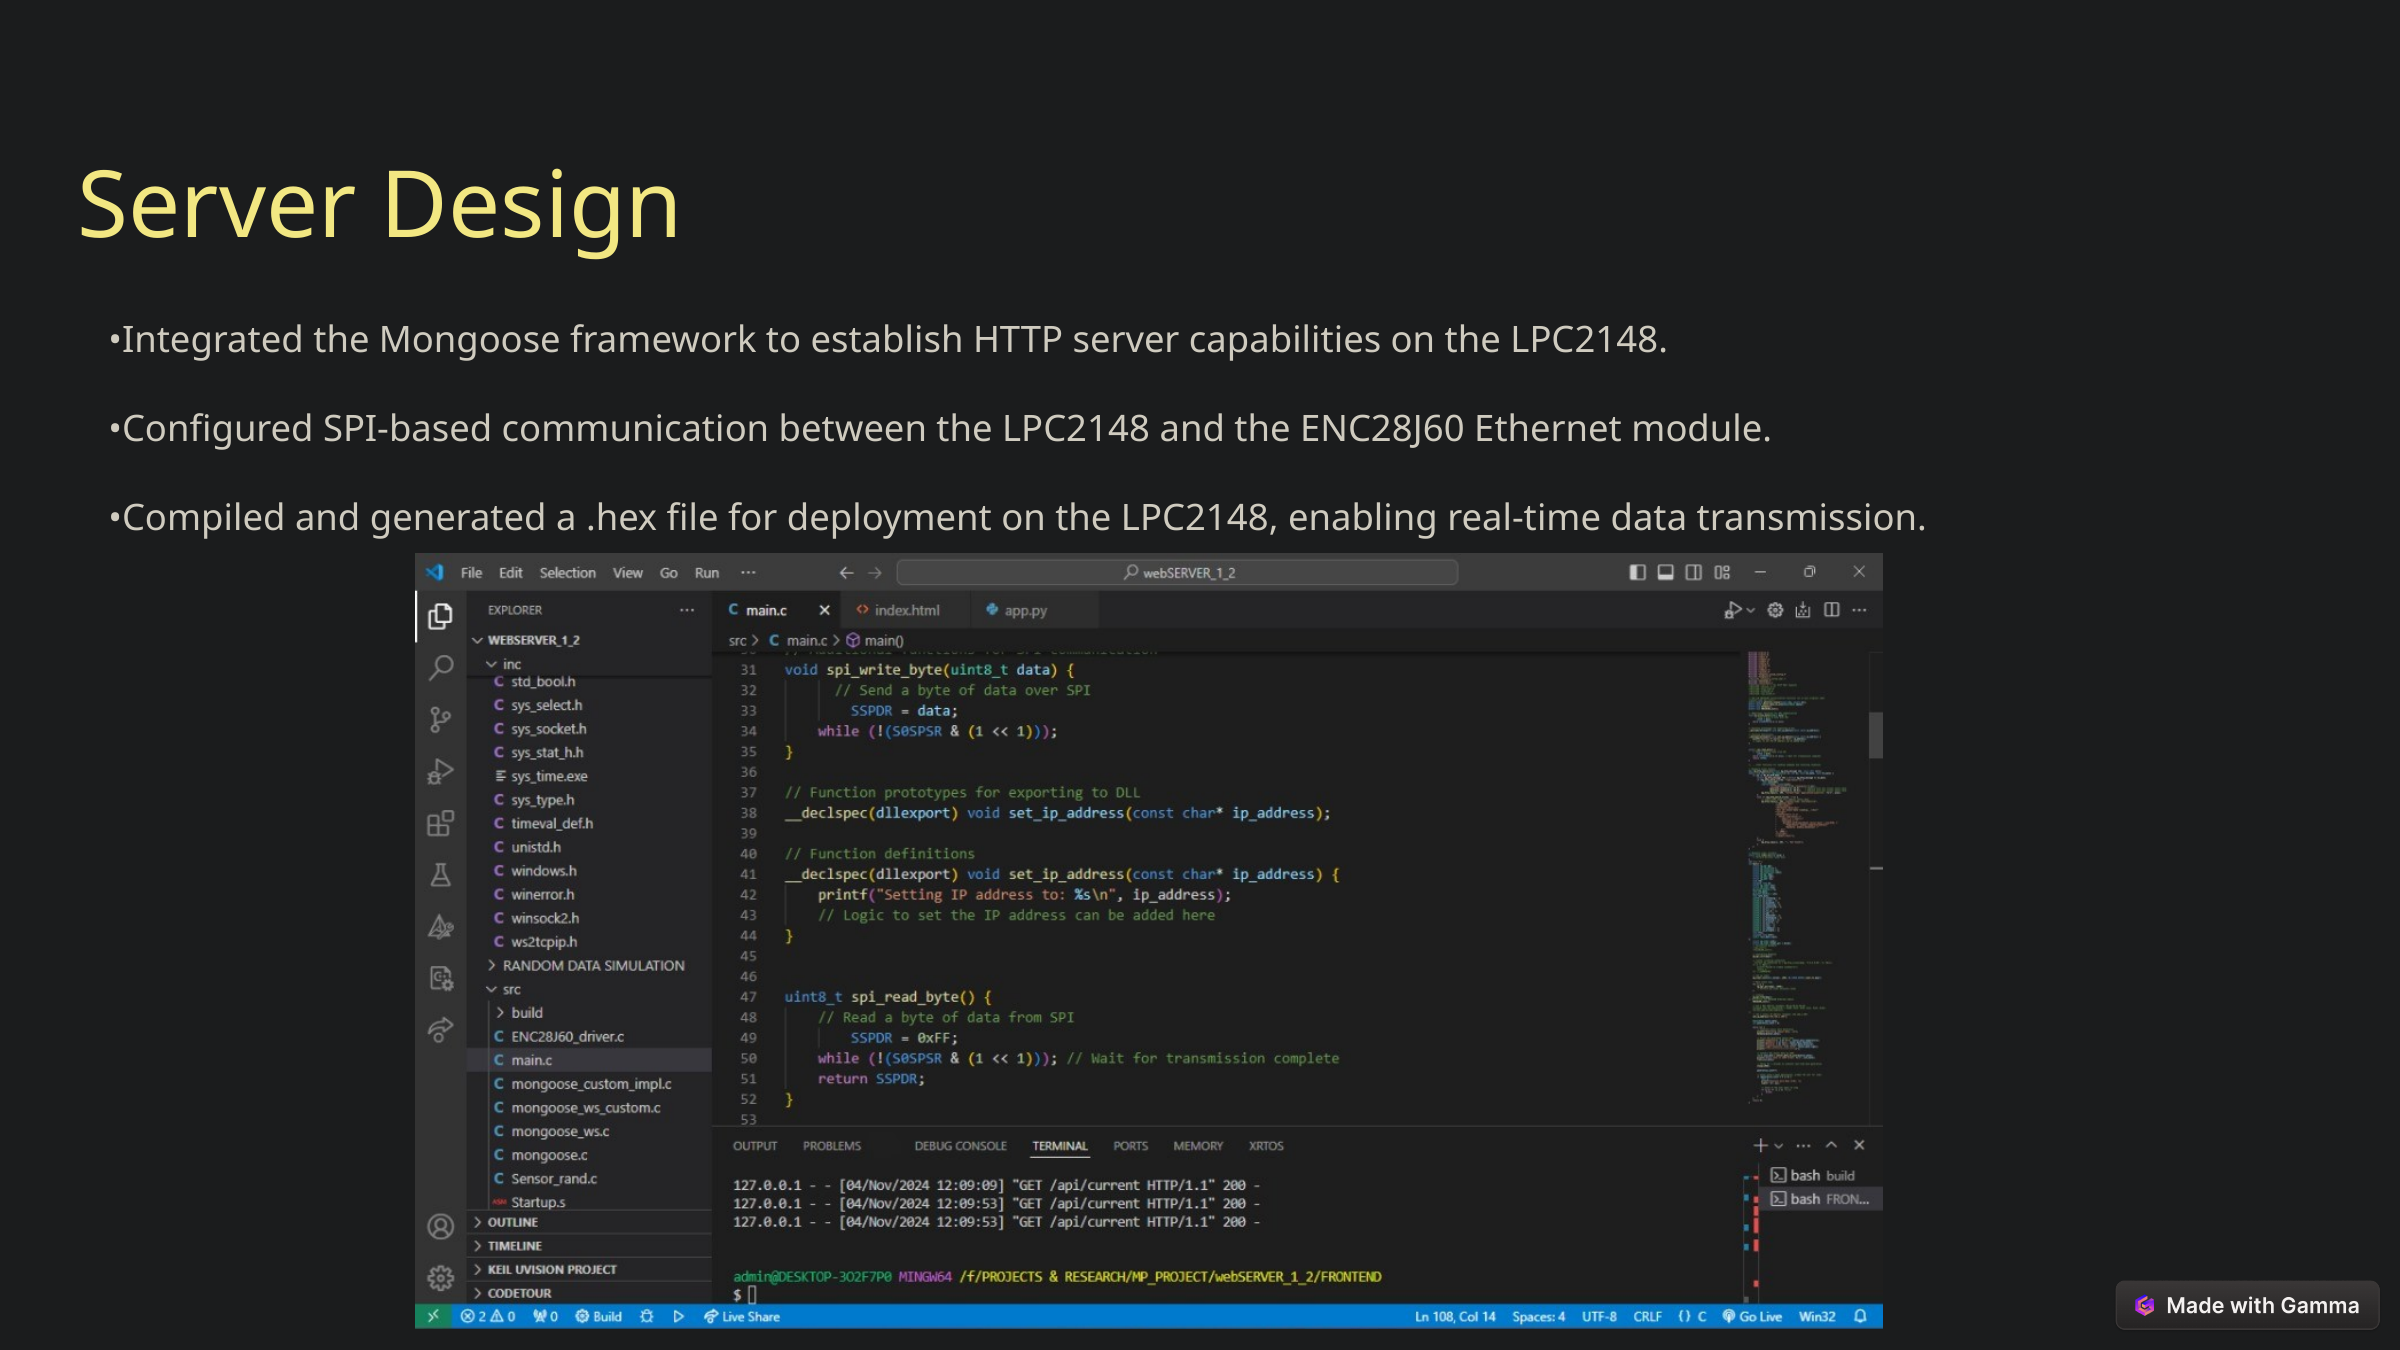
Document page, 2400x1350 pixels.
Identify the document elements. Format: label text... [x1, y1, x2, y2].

text_box Server Design [77, 140, 1009, 257]
text_box •Integrated the Mongoose framework to establish HTTP server capabilities on the LPC2148. [108, 300, 2248, 361]
text_box •Configured SPI-based communication between the LPC2148 and the ENC28J60 Ethernet module. [108, 389, 2248, 450]
picture [2106, 1271, 2389, 1339]
picture [415, 553, 1883, 1329]
text_box •Compiled and generated a .hex file for deployment on the LPC2148, enabling real-time data transmission. [108, 478, 2248, 539]
